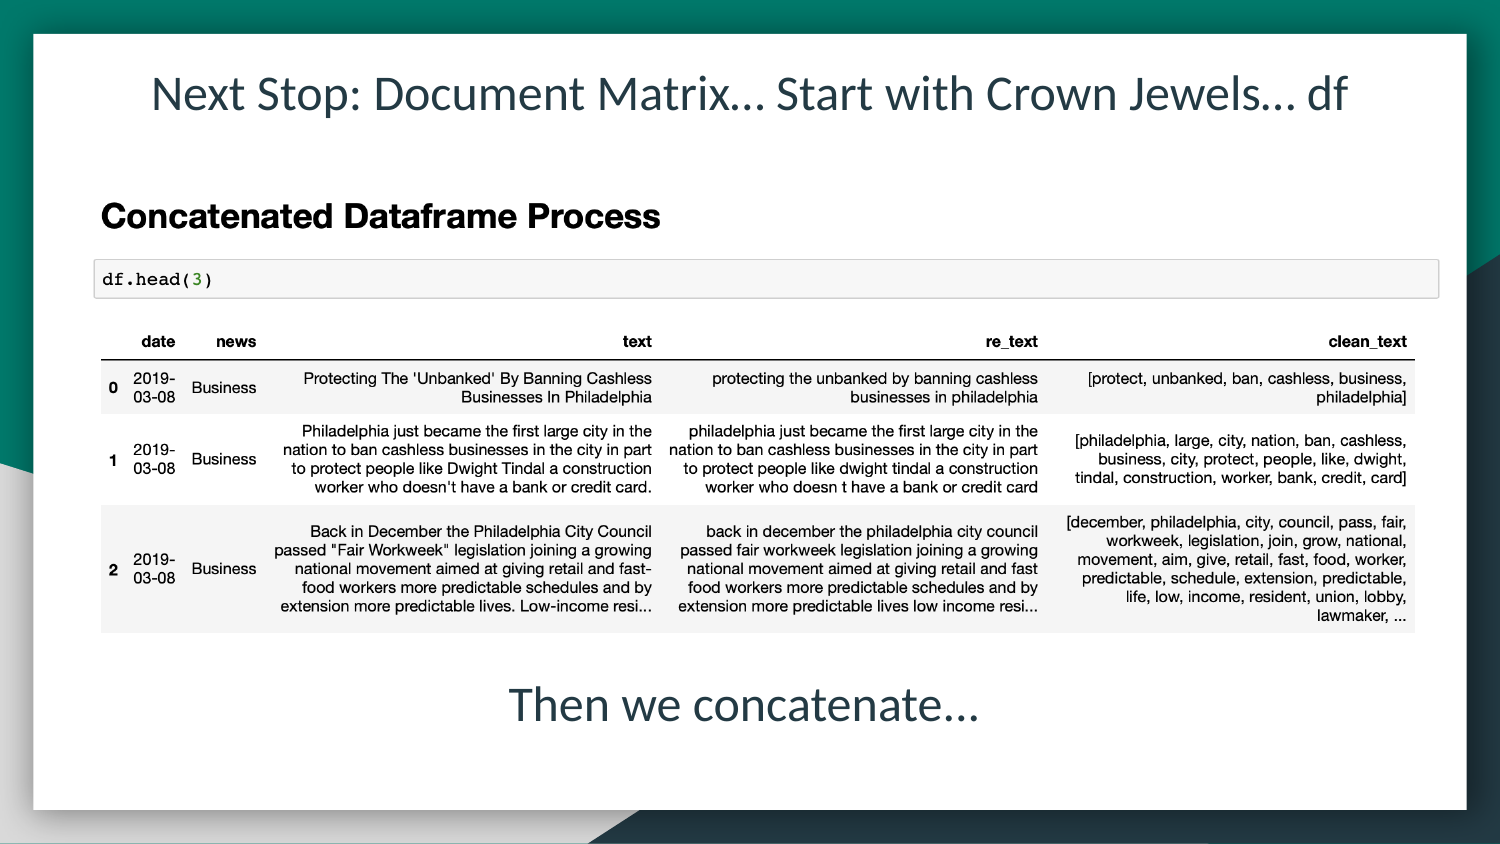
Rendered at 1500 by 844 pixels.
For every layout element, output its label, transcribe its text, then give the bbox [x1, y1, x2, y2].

picture [88, 195, 1444, 648]
list Then we concatenate... [35, 647, 1465, 747]
list Next Stop: Document Matrix… Start with Crown Jewels… df [35, 36, 1465, 136]
